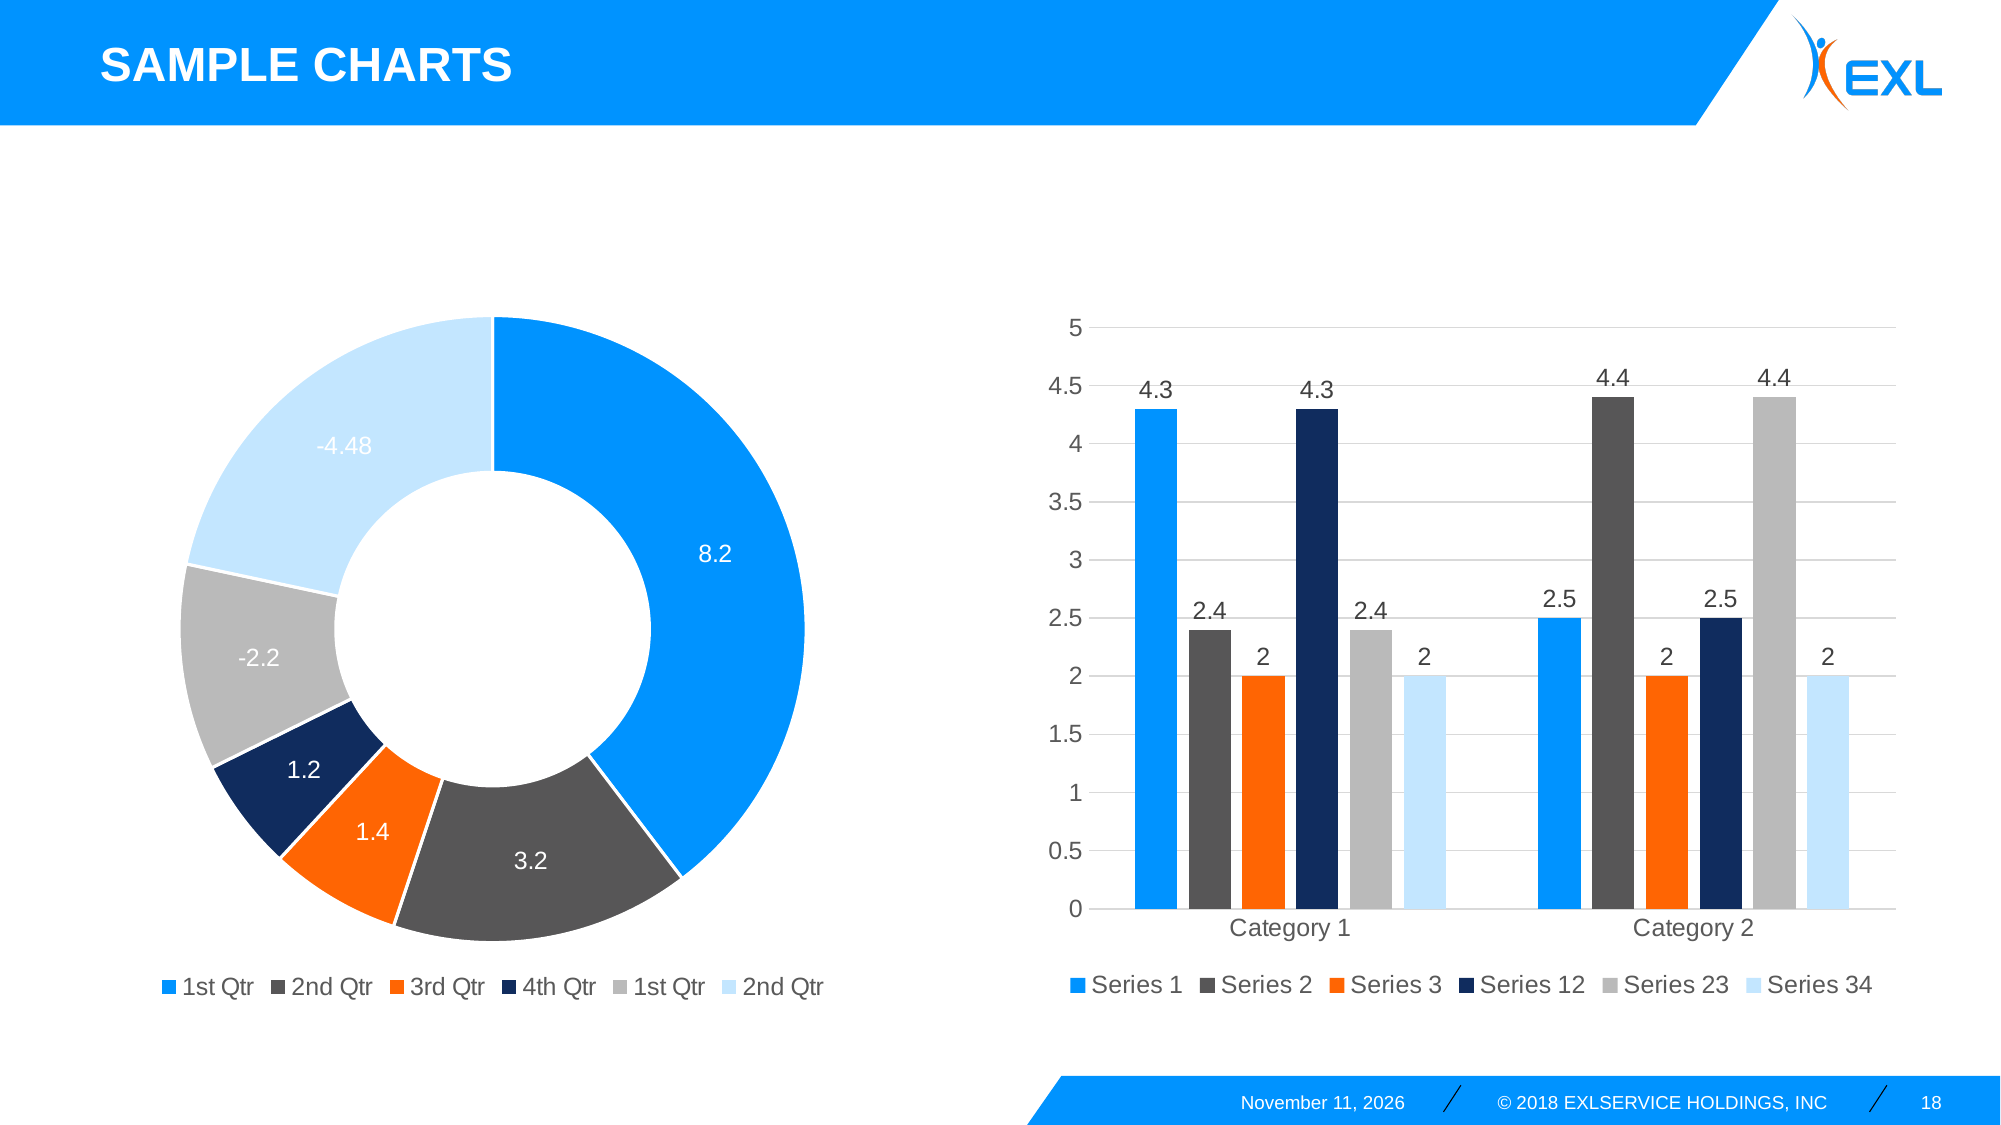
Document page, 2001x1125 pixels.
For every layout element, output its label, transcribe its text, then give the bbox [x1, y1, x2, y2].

picture [1791, 14, 1942, 111]
chart [1030, 300, 1914, 1005]
list Sample charts [99, 14, 1679, 111]
chart [99, 301, 886, 1007]
